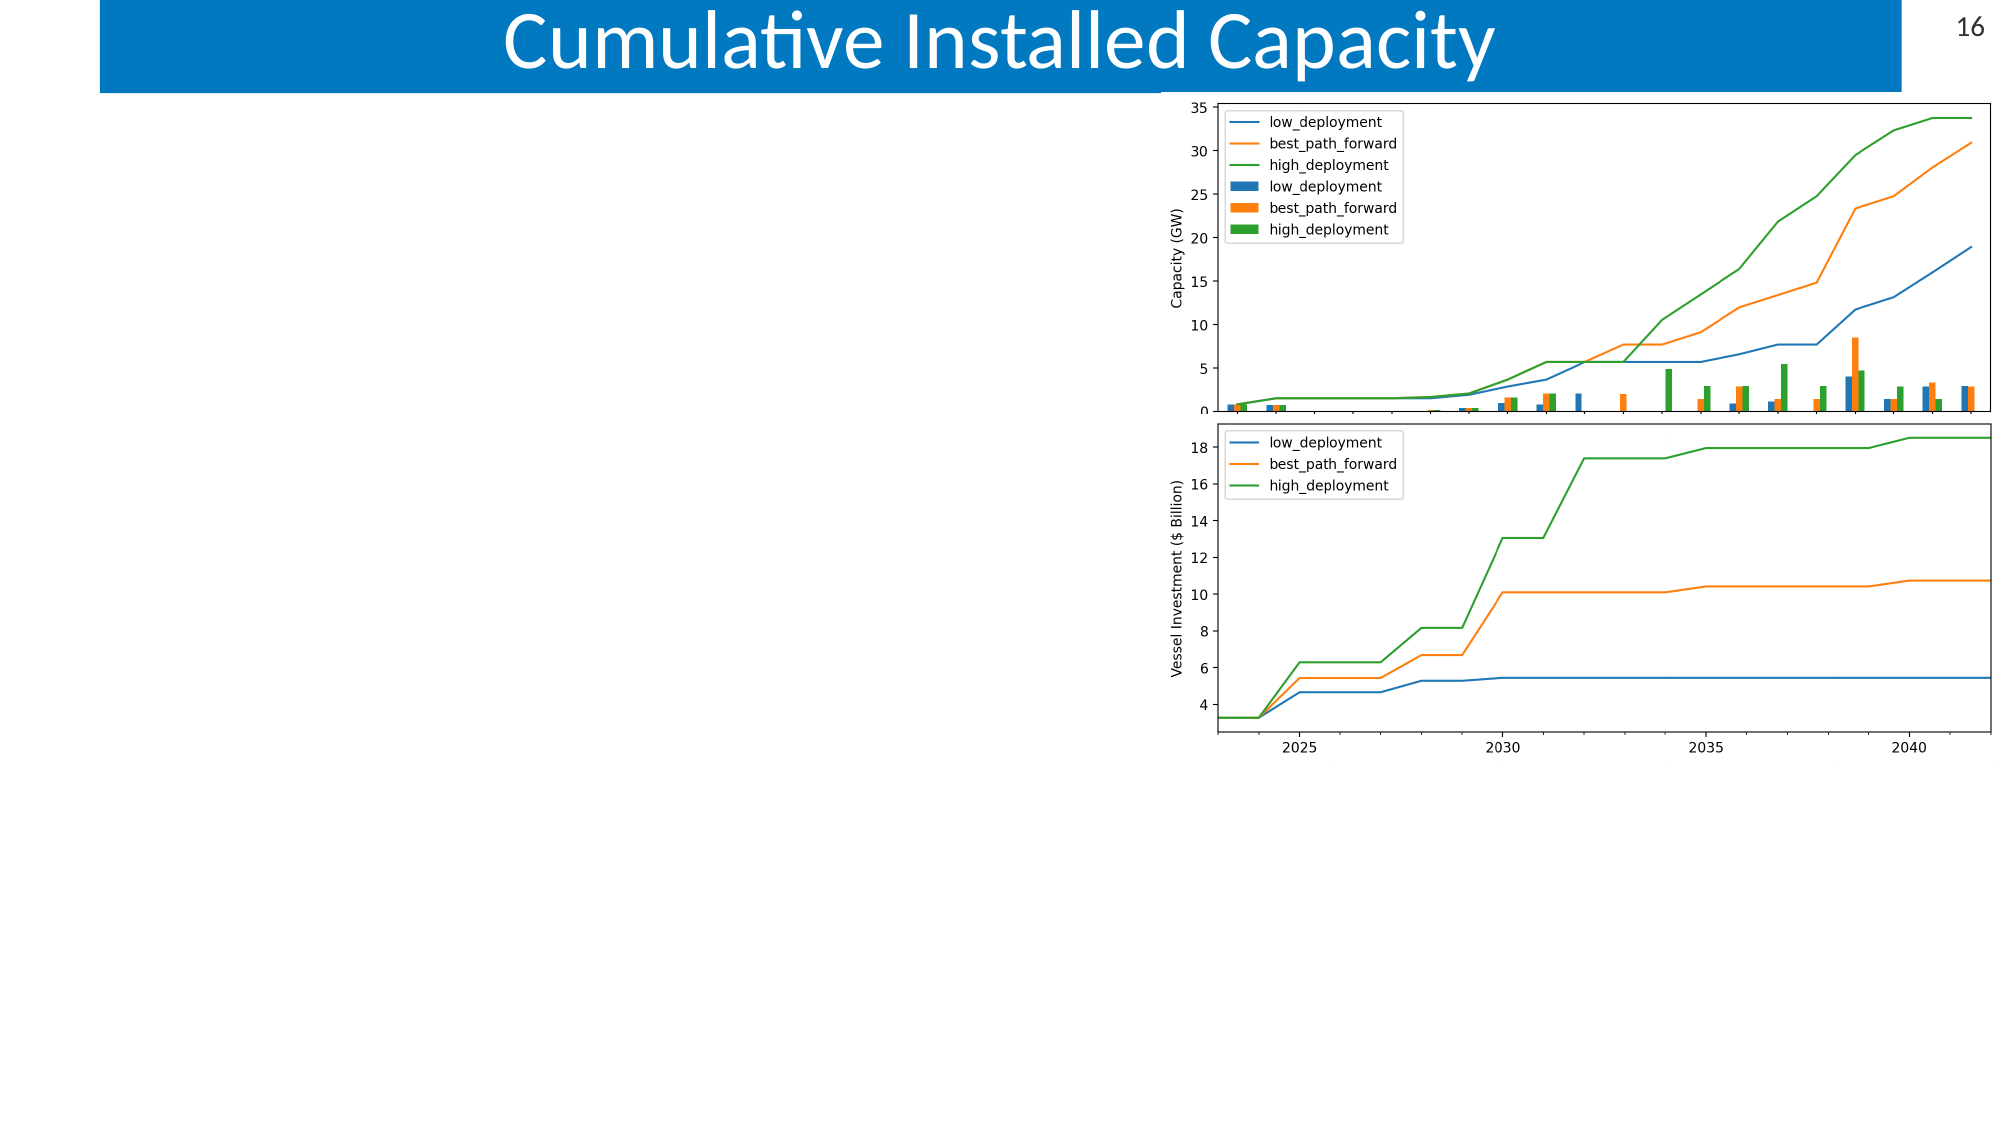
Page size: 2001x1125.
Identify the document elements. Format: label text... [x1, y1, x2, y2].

picture [1161, 92, 2000, 766]
title Cumulative Installed Capacity [99, 0, 1902, 94]
